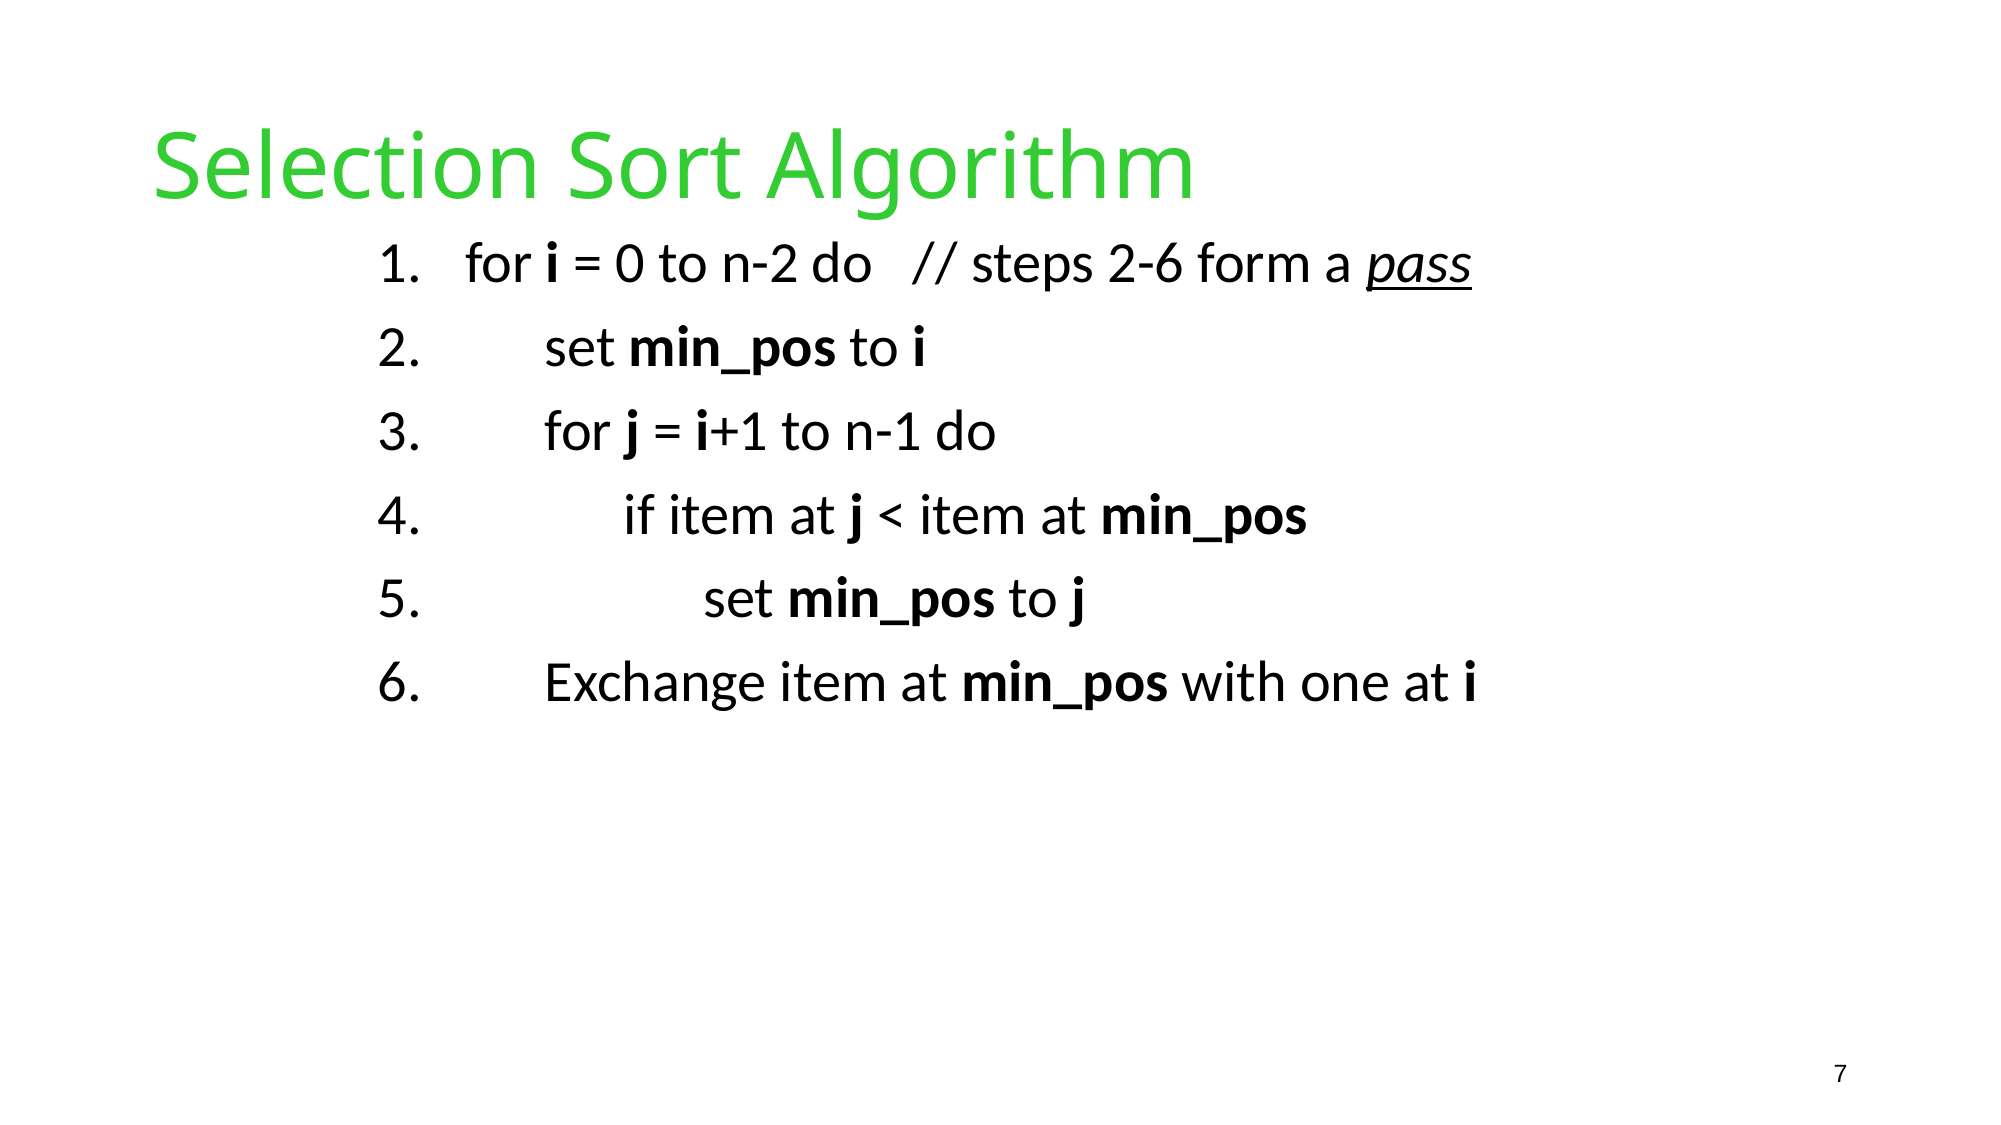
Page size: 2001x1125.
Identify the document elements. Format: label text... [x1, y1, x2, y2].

slide_number 7 [1412, 1042, 1863, 1103]
title Selection Sort Algorithm [137, 59, 1863, 278]
list for i = 0 to n-2 do // steps 2-6 form a pass set min_pos to i for j = i+1 to n-1 do if item at j < item at min_pos set min_pos to j Exchange item at min_pos with one at i [362, 224, 1675, 1005]
